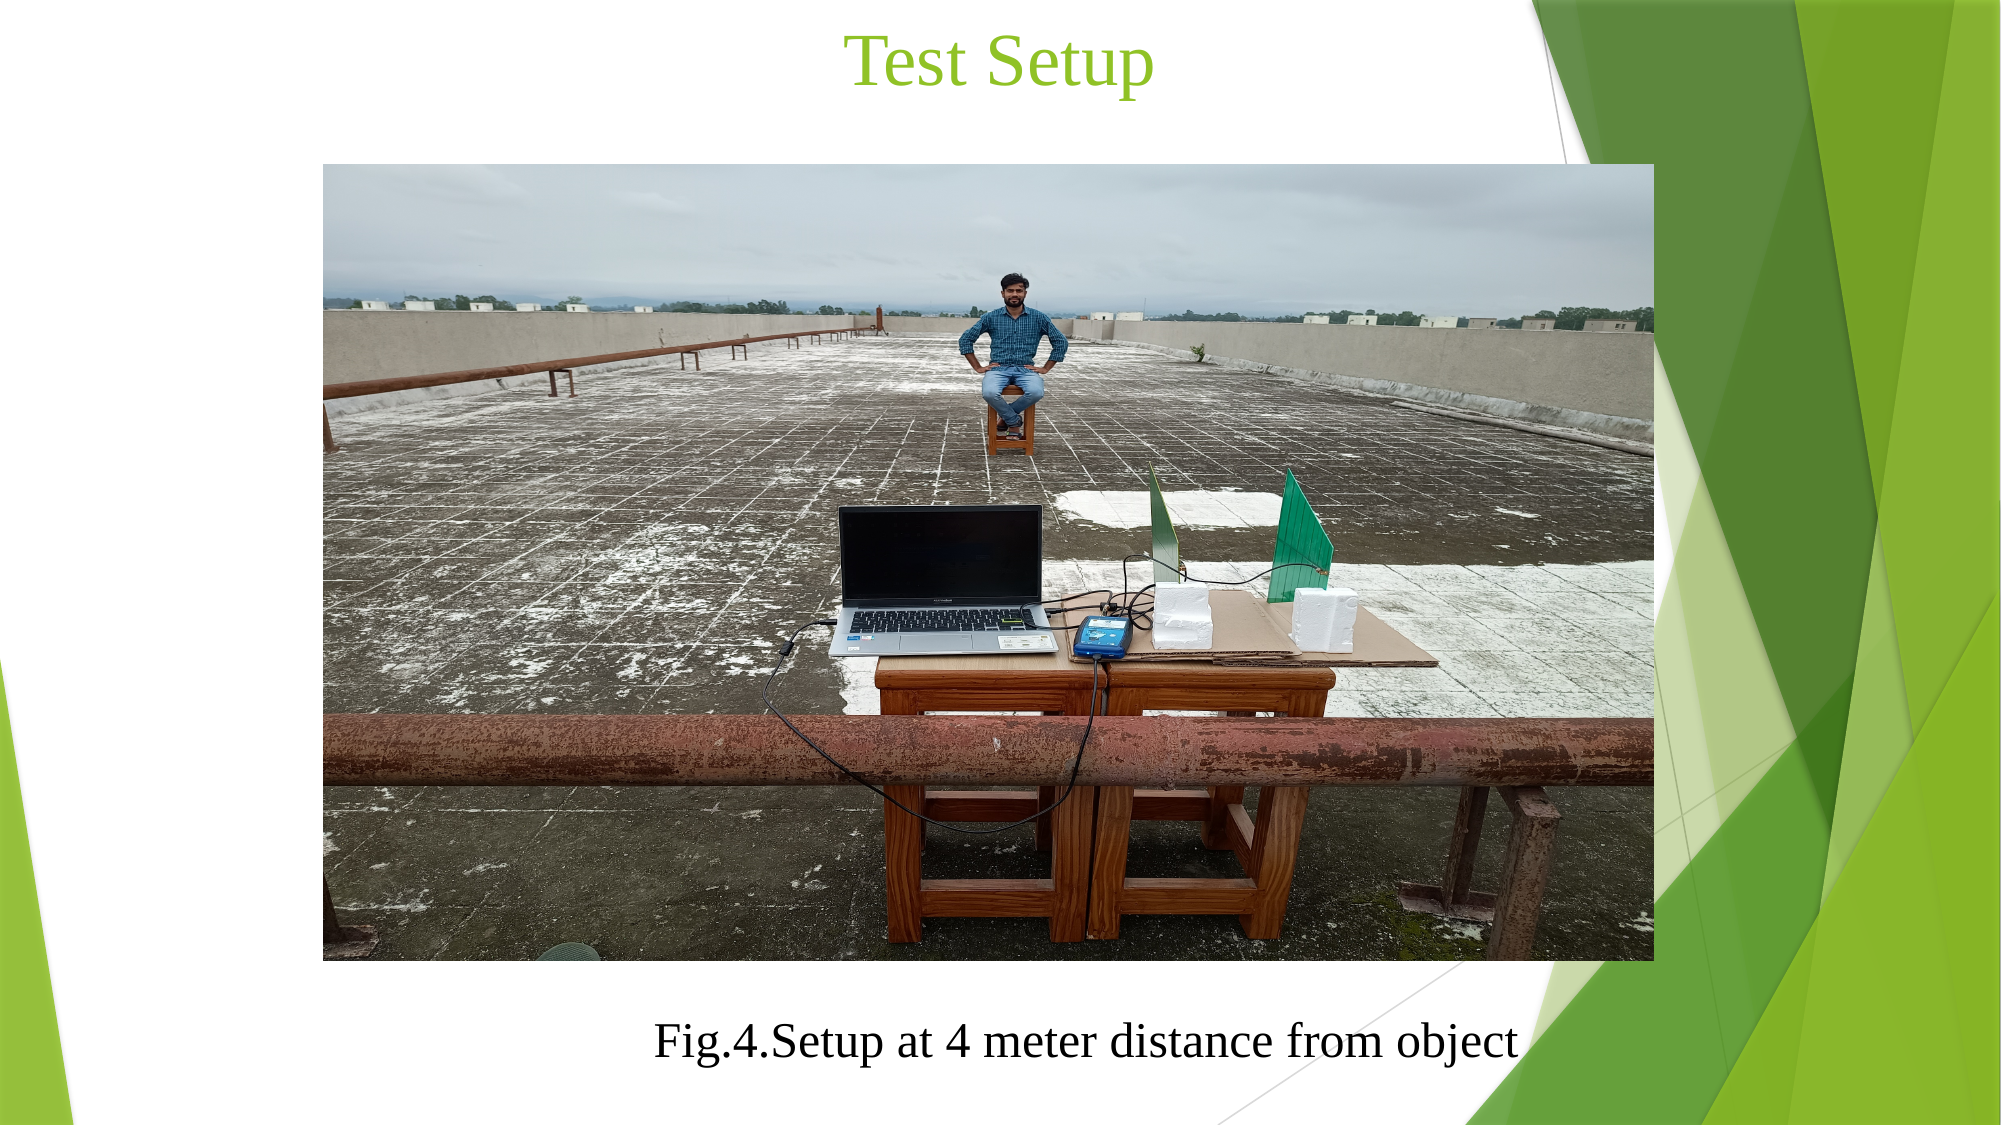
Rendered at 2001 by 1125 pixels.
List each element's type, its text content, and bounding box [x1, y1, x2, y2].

title Test Setup [137, 3, 1863, 134]
text_box Fig.4.Setup at 4 meter distance from object [638, 1000, 1574, 1076]
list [323, 163, 1654, 961]
